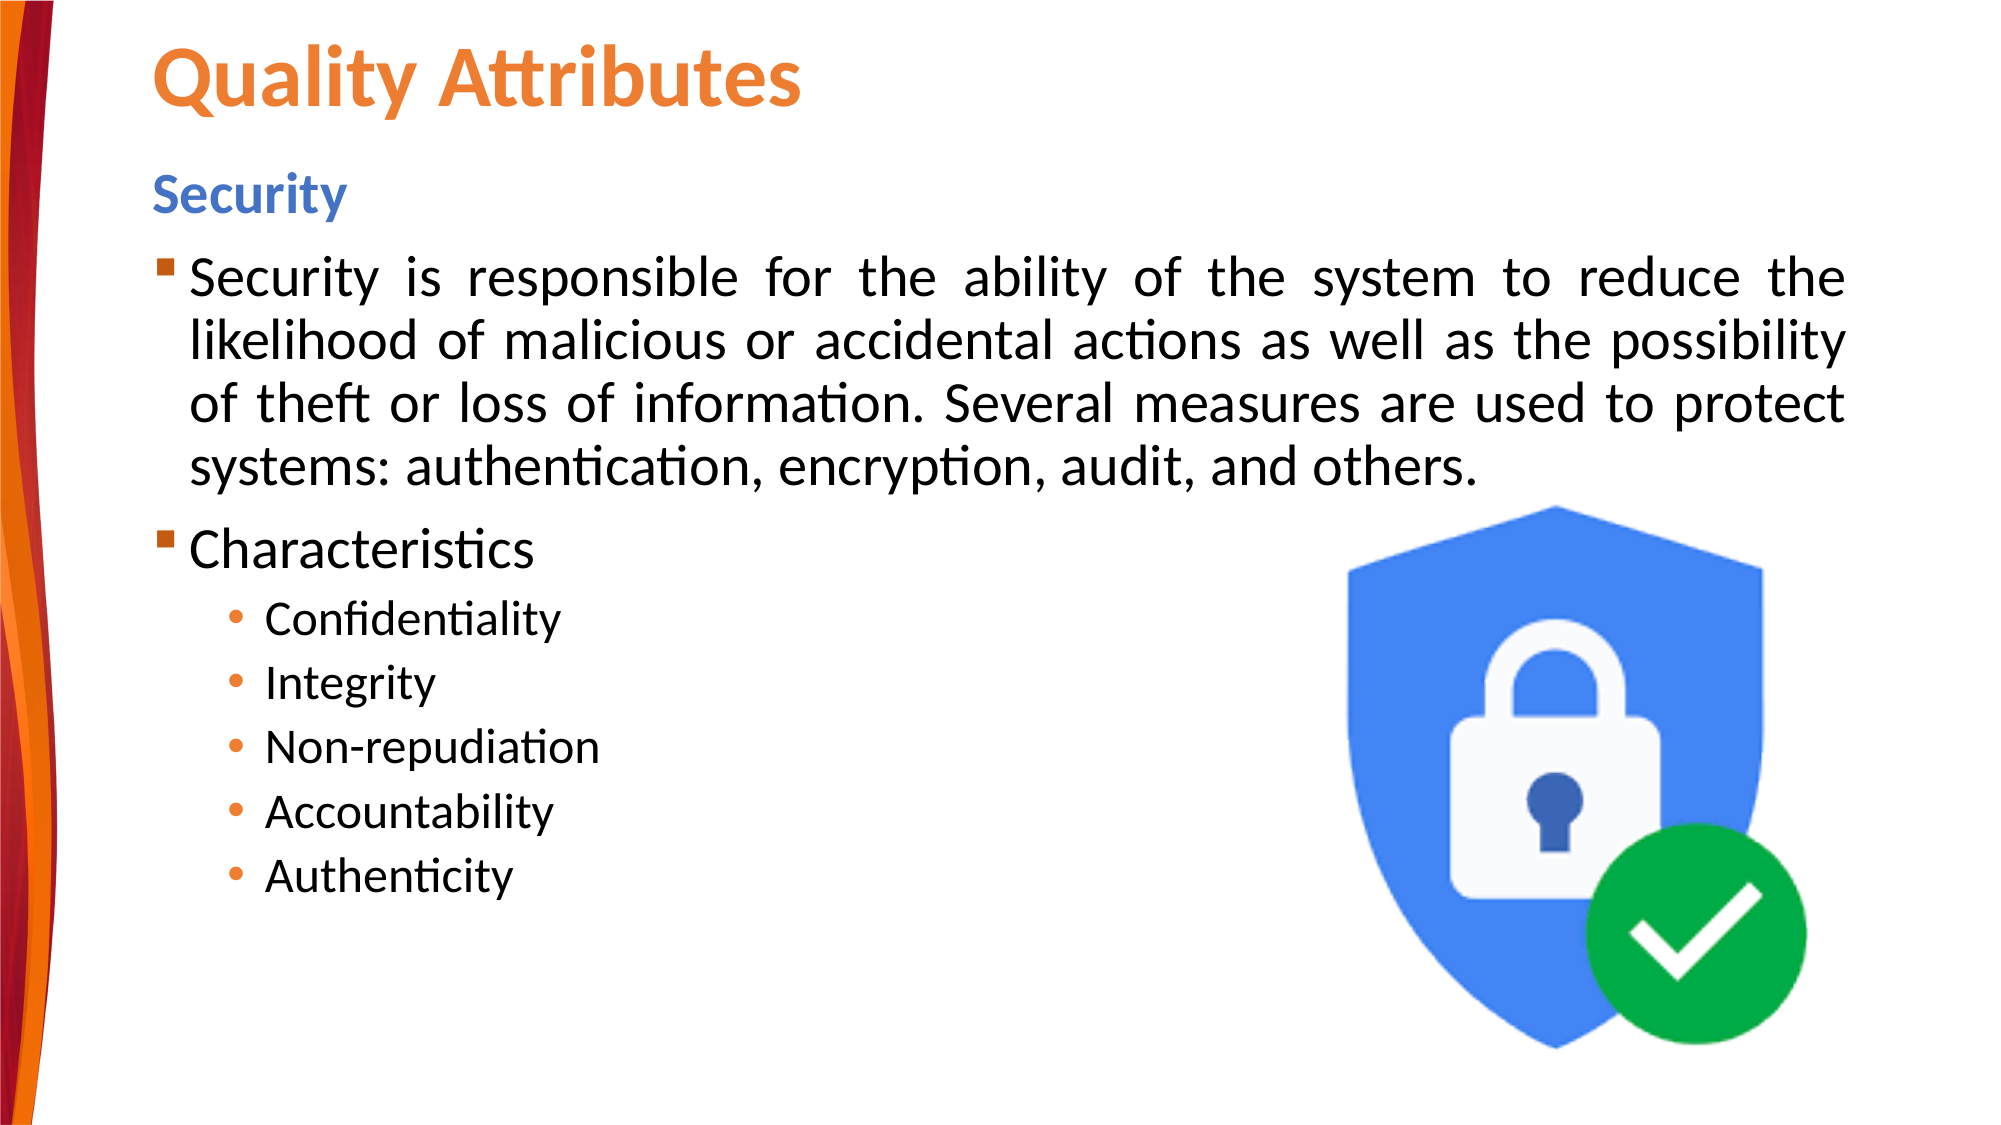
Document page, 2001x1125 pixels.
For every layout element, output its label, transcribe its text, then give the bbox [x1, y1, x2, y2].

picture [1187, 455, 1967, 1110]
title Quality Attributes [137, 22, 1863, 133]
list Security Security is responsible for the ability of the system to reduce the likelihood of malicious or accidental actions as well as the possibility of theft or loss of information. Several measures are used to protect systems: authentication, encryption, audit, and others. Characteristics Confidentiality Integrity Non-repudiation Accountability Authenticity [137, 155, 1863, 966]
picture [1, 1, 60, 1124]
